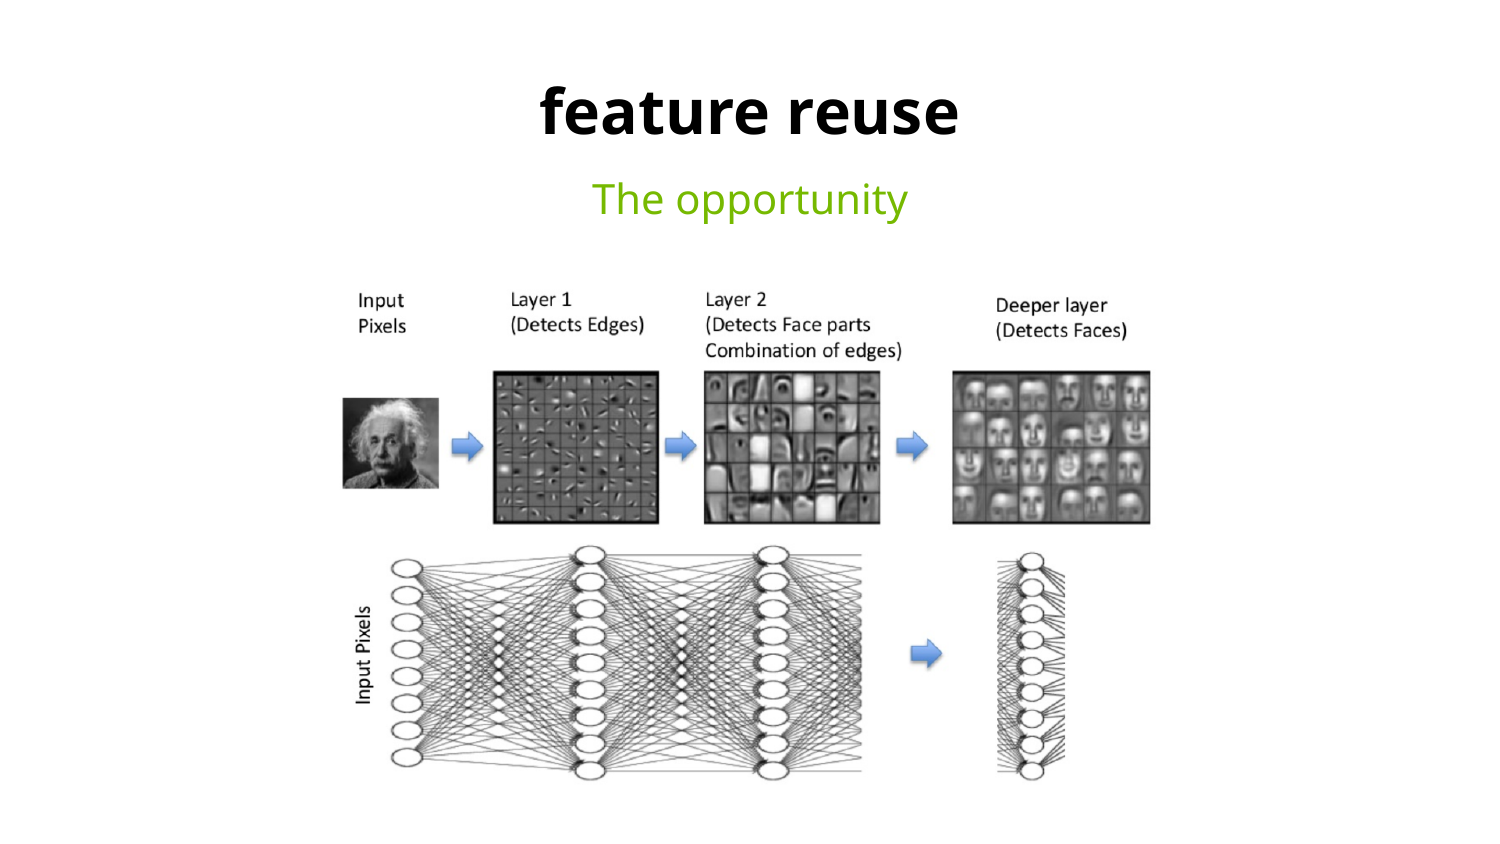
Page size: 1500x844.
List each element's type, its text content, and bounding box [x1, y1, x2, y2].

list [331, 275, 1169, 785]
title feature reuse [103, 0, 1397, 164]
text_box The opportunity [68, 172, 1432, 244]
